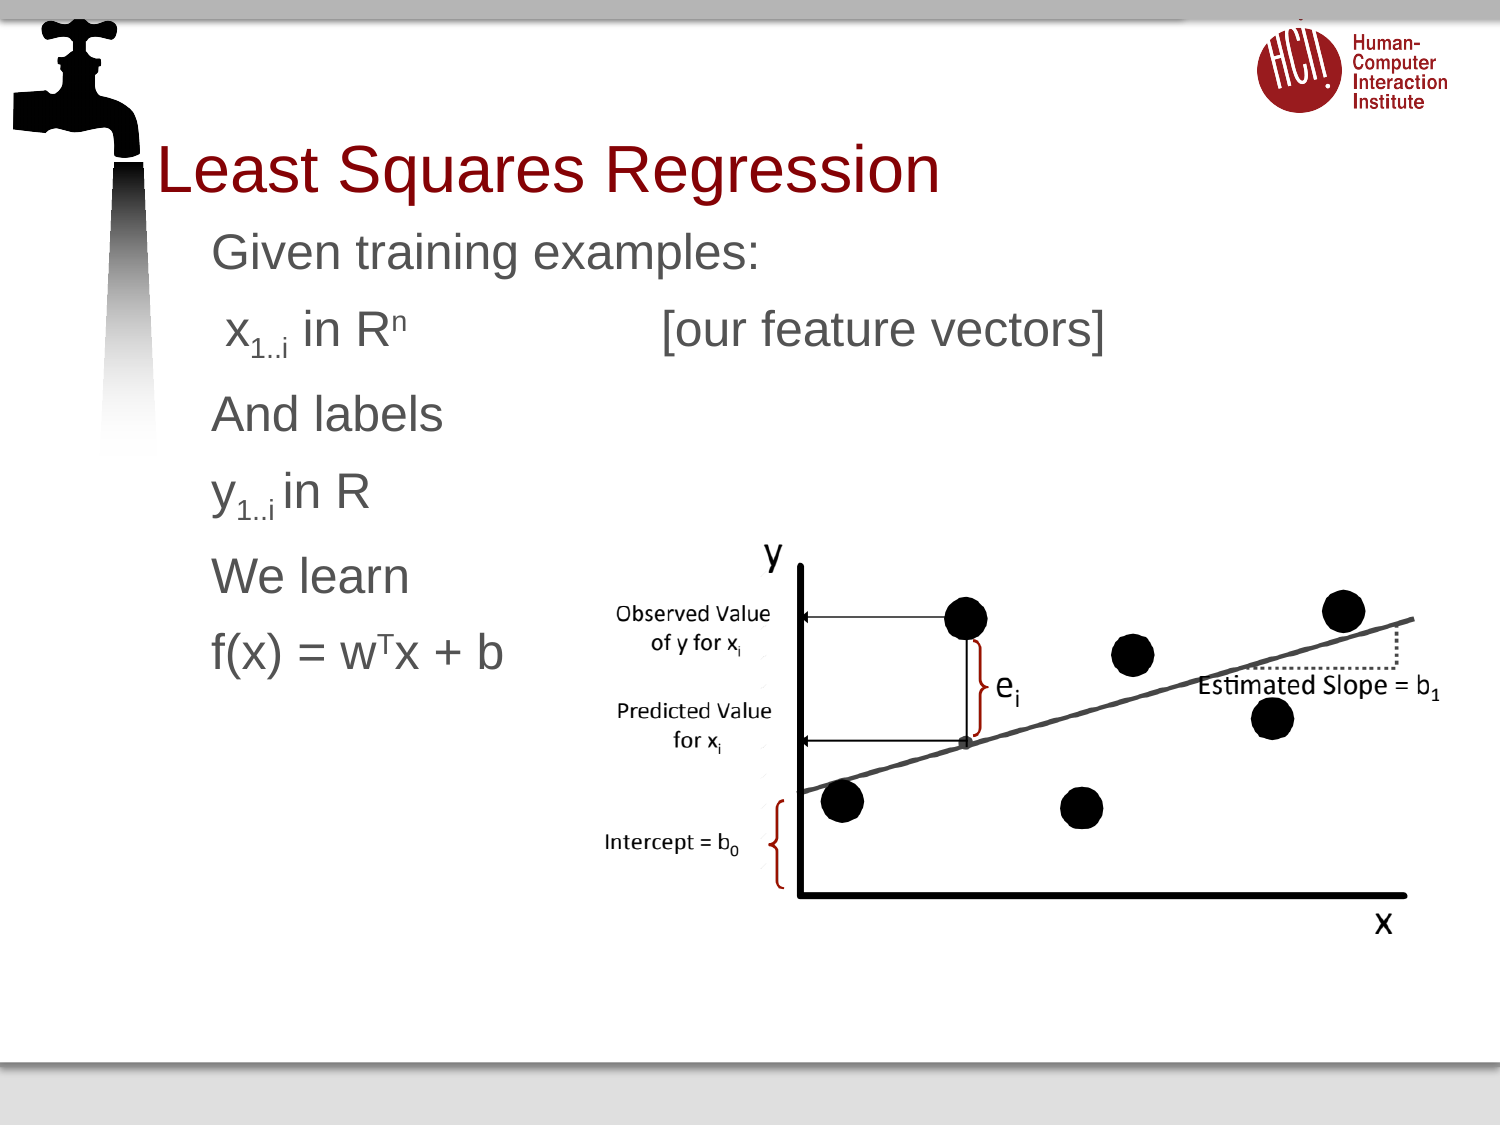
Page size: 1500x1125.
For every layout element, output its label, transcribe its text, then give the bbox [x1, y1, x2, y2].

picture [1257, 20, 1447, 113]
title Least Squares Regression [156, 50, 1187, 214]
picture [589, 516, 1457, 948]
picture [13, 20, 140, 158]
text_box Given training examples: x1..i in Rn [our feature vectors] And labels y1..i in R We learn f(x) = wTx + b [211, 219, 1416, 519]
